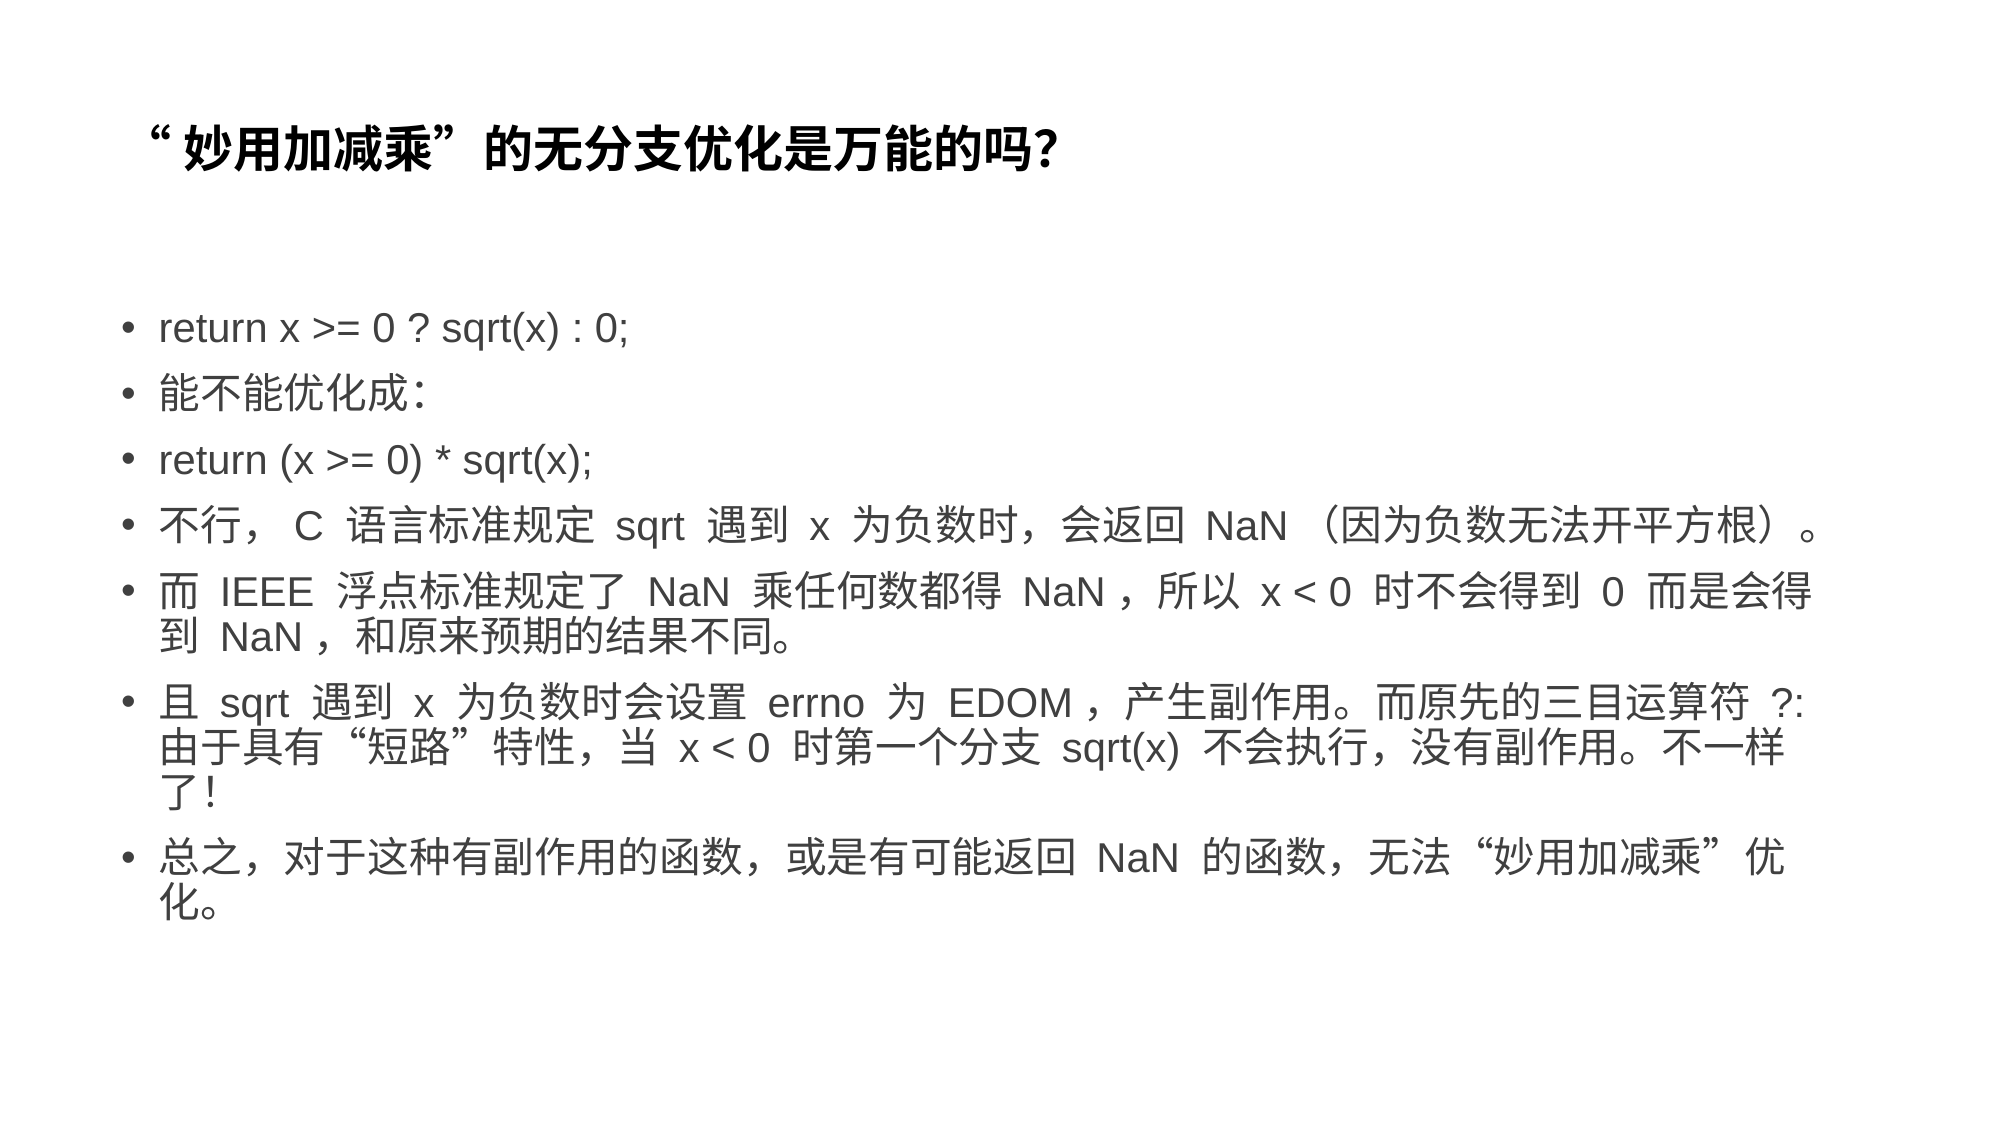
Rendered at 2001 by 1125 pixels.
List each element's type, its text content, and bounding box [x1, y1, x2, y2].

list return x >= 0 ? sqrt(x) : 0; 能不能优化成： return (x >= 0) * sqrt(x); 不行，C 语言标准规定 sqrt 遇到 x 为负数时，会返回 NaN（因为负数无法开平方根）。 而 IEEE 浮点标准规定了 NaN 乘任何数都得 NaN，所以 x < 0 时不会得到 0 而是会得到 NaN，和原来预期的结果不同。 且 sqrt 遇到 x 为负数时会设置 errno 为 EDOM，产生副作用。而原先的三目运算符 ?: 由于具有“短路”特性，当 x < 0 时第一个分支 sqrt(x) 不会执行，没有副作用。不一样了！ 总之，对于这种有副作用的函数，或是有可能返回 NaN 的函数，无法“妙用加减乘”优化。 [106, 299, 1832, 1014]
title “妙用加减乘”的无分支优化是万能的吗？ [106, 42, 1832, 260]
